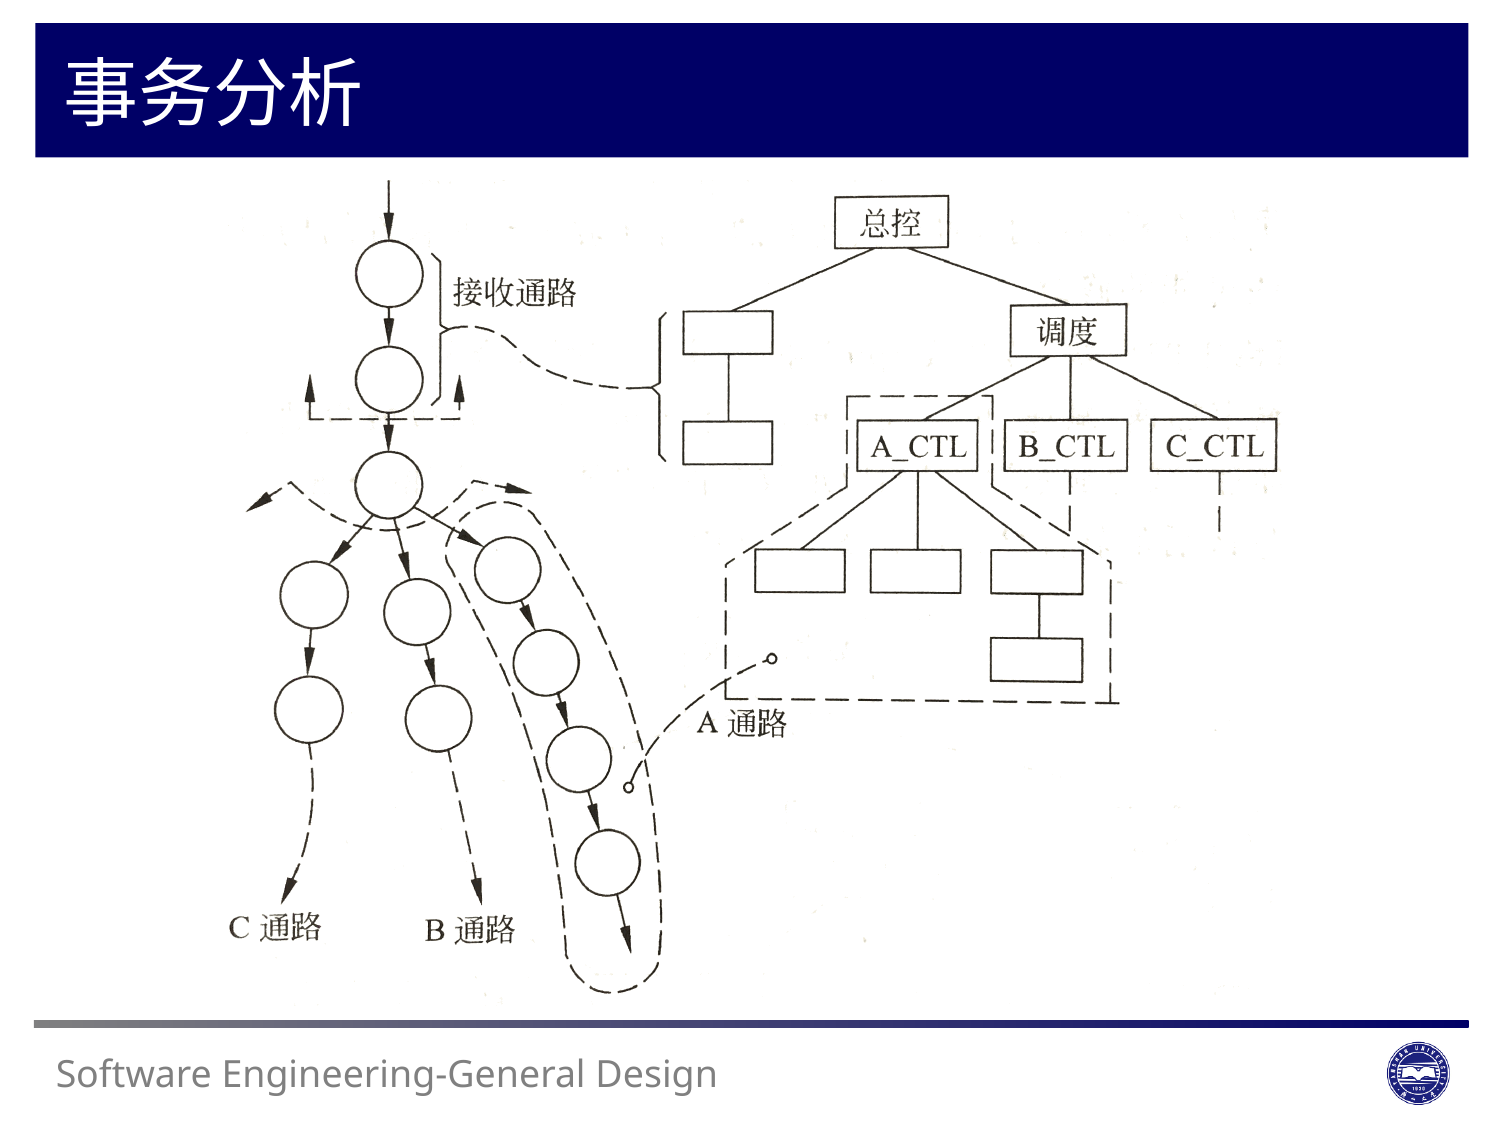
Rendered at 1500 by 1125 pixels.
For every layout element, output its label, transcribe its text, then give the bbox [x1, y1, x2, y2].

text_box 事务分析 [48, 38, 1371, 149]
picture [1375, 1039, 1461, 1110]
picture [223, 179, 1282, 1006]
